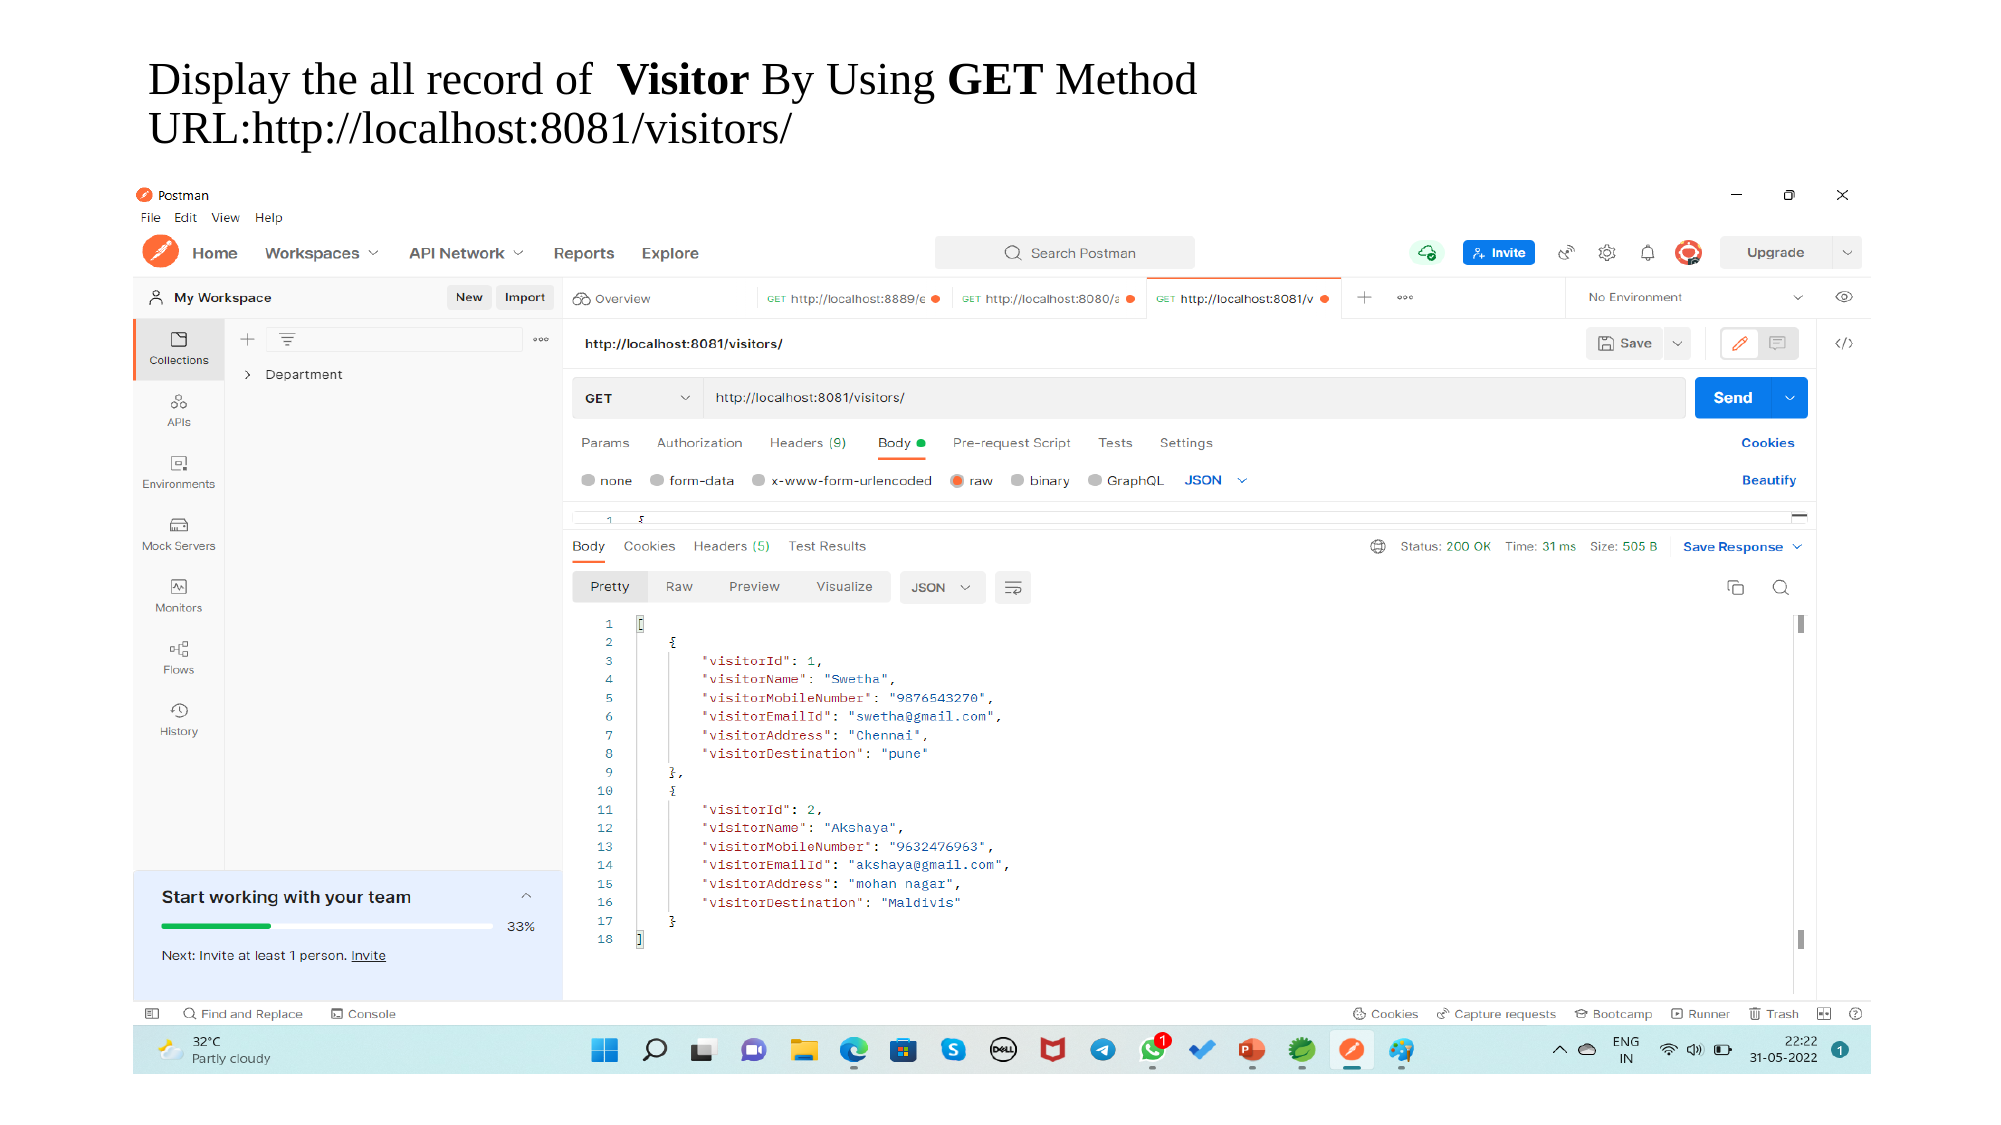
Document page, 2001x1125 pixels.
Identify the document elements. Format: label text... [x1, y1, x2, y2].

title Display the all record of Visitor By Using GET Method URL:http://localhost:8081/visitors/ [133, 51, 1883, 157]
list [133, 183, 1871, 1074]
